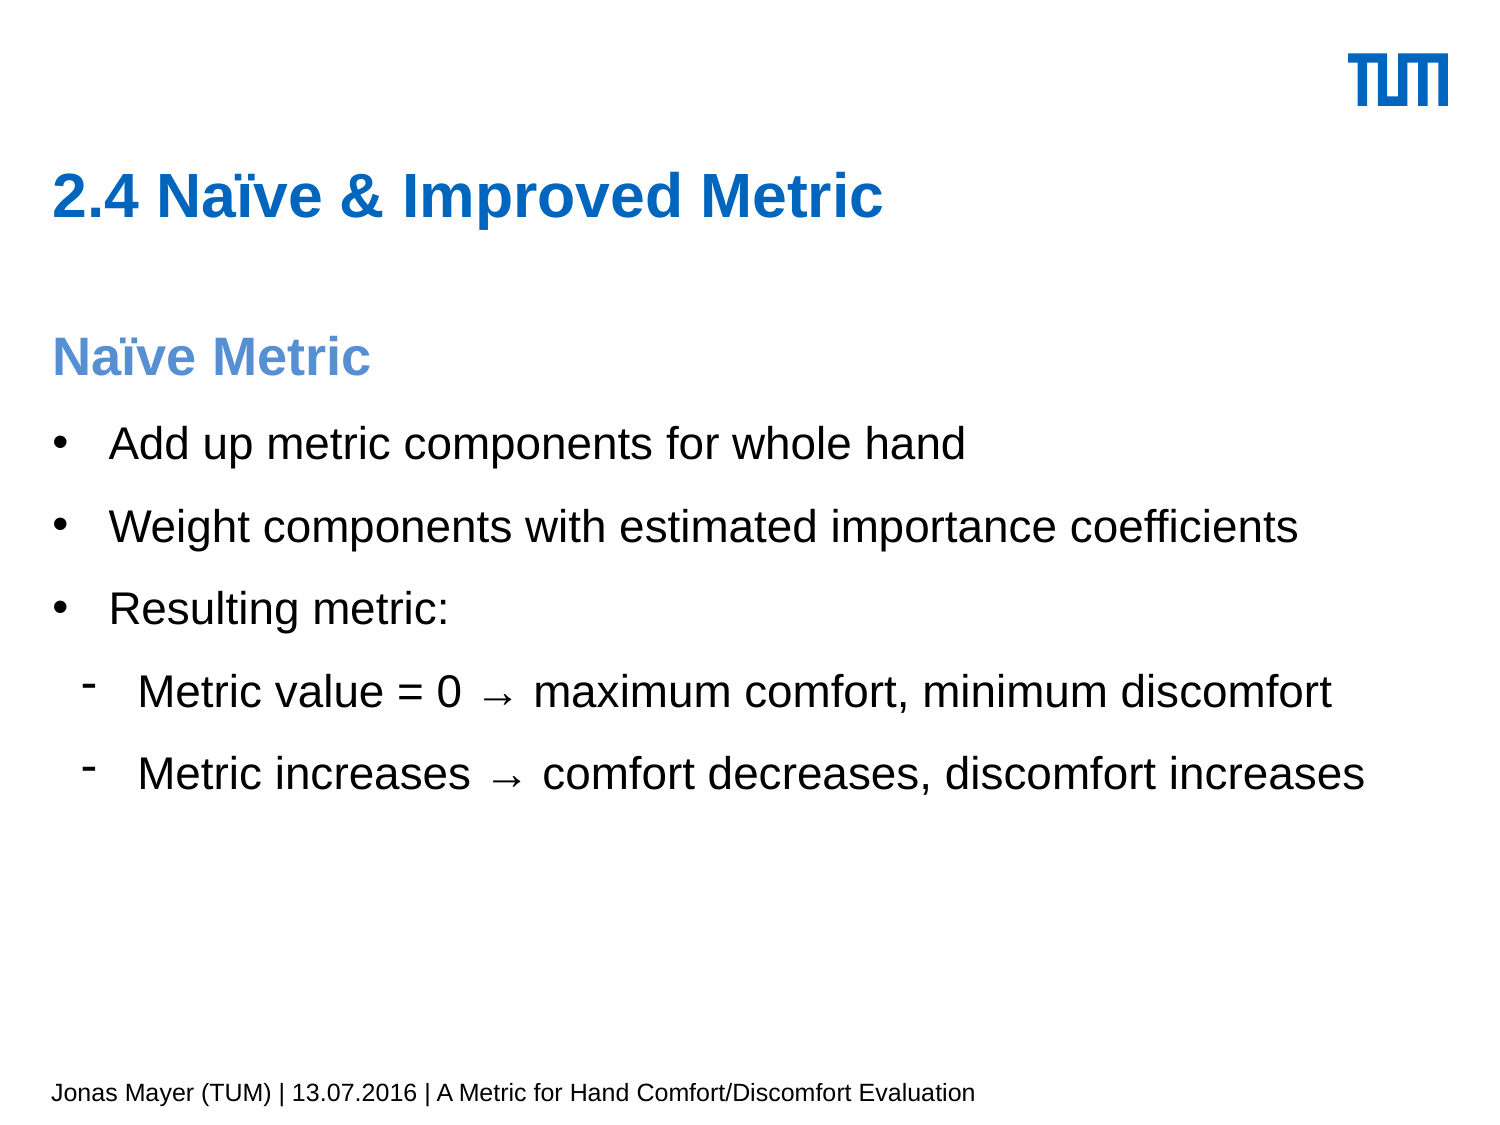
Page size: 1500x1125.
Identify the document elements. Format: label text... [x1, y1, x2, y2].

title 2.4 Naïve & Improved Metric [52, 162, 1449, 231]
footer Jonas Mayer (TUM) | 13.07.2016 | A Metric for Hand Comfort/Discomfort Evaluation [51, 1061, 1112, 1122]
list Naïve Metric Add up metric components for whole hand Weight components with estimated importance coefficients Resulting metric: Metric value = 0 → maximum comfort, minimum discomfort Metric increases → comfort decreases, discomfort increases [52, 288, 1449, 1061]
